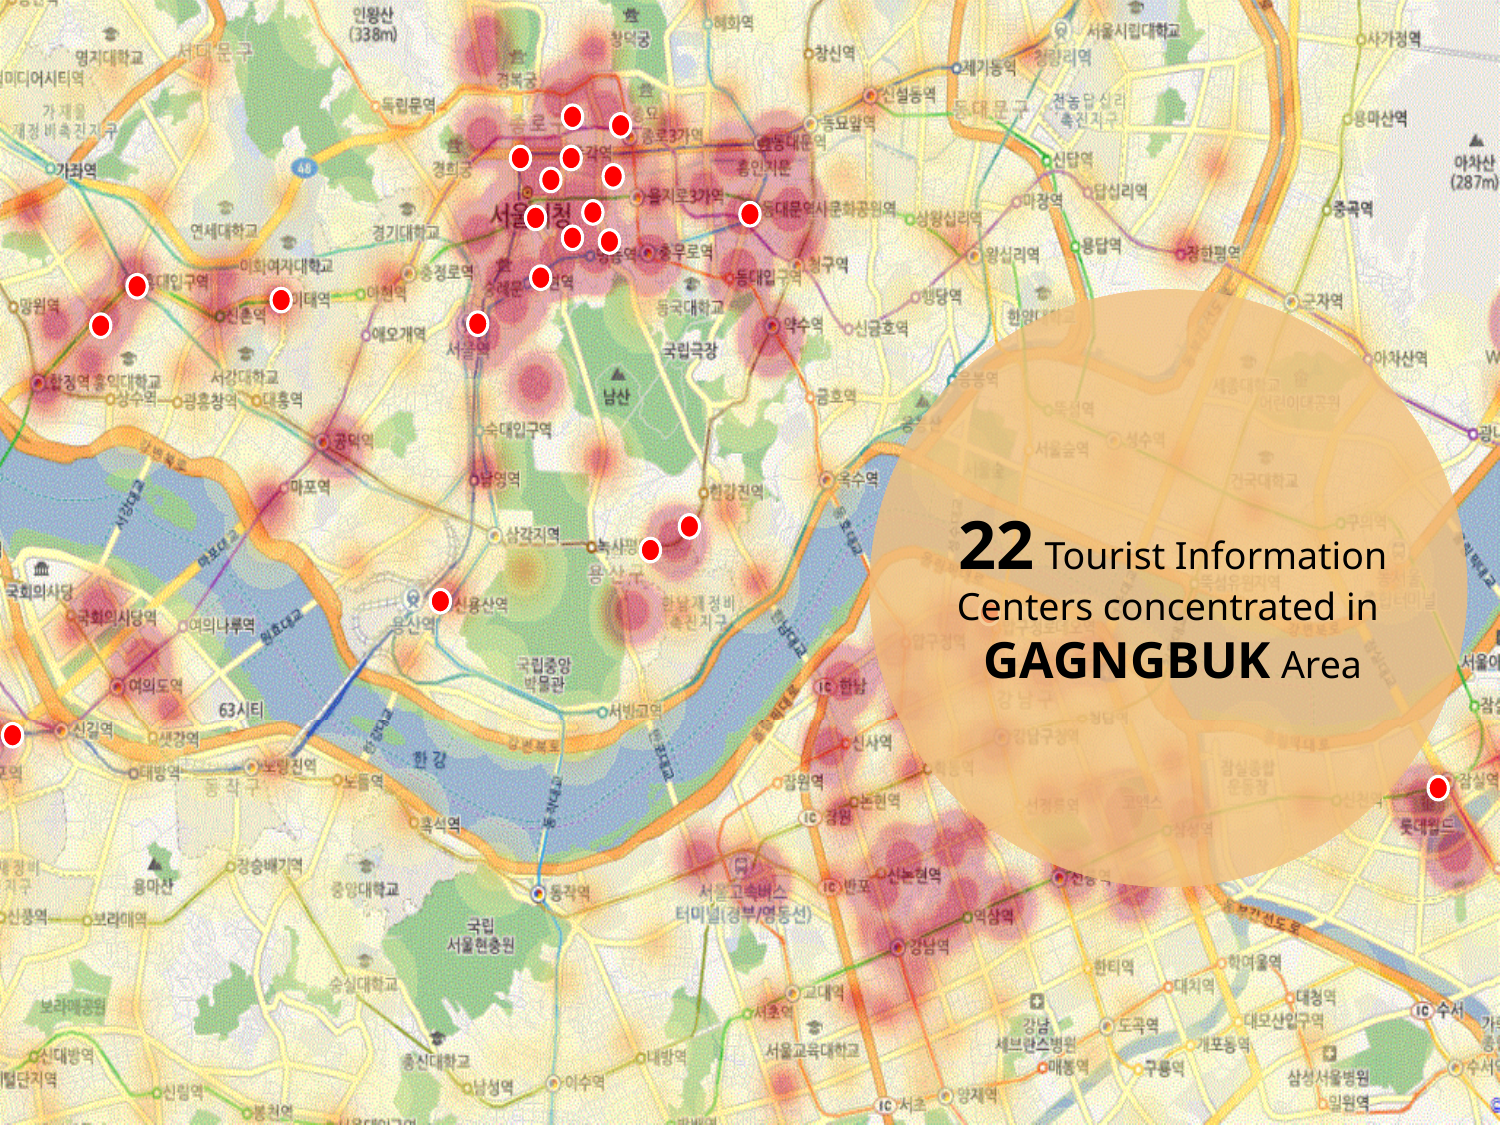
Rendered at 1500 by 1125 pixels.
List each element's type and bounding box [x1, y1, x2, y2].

text_box [0, 720, 1500, 1125]
text_box [0, 0, 1500, 720]
